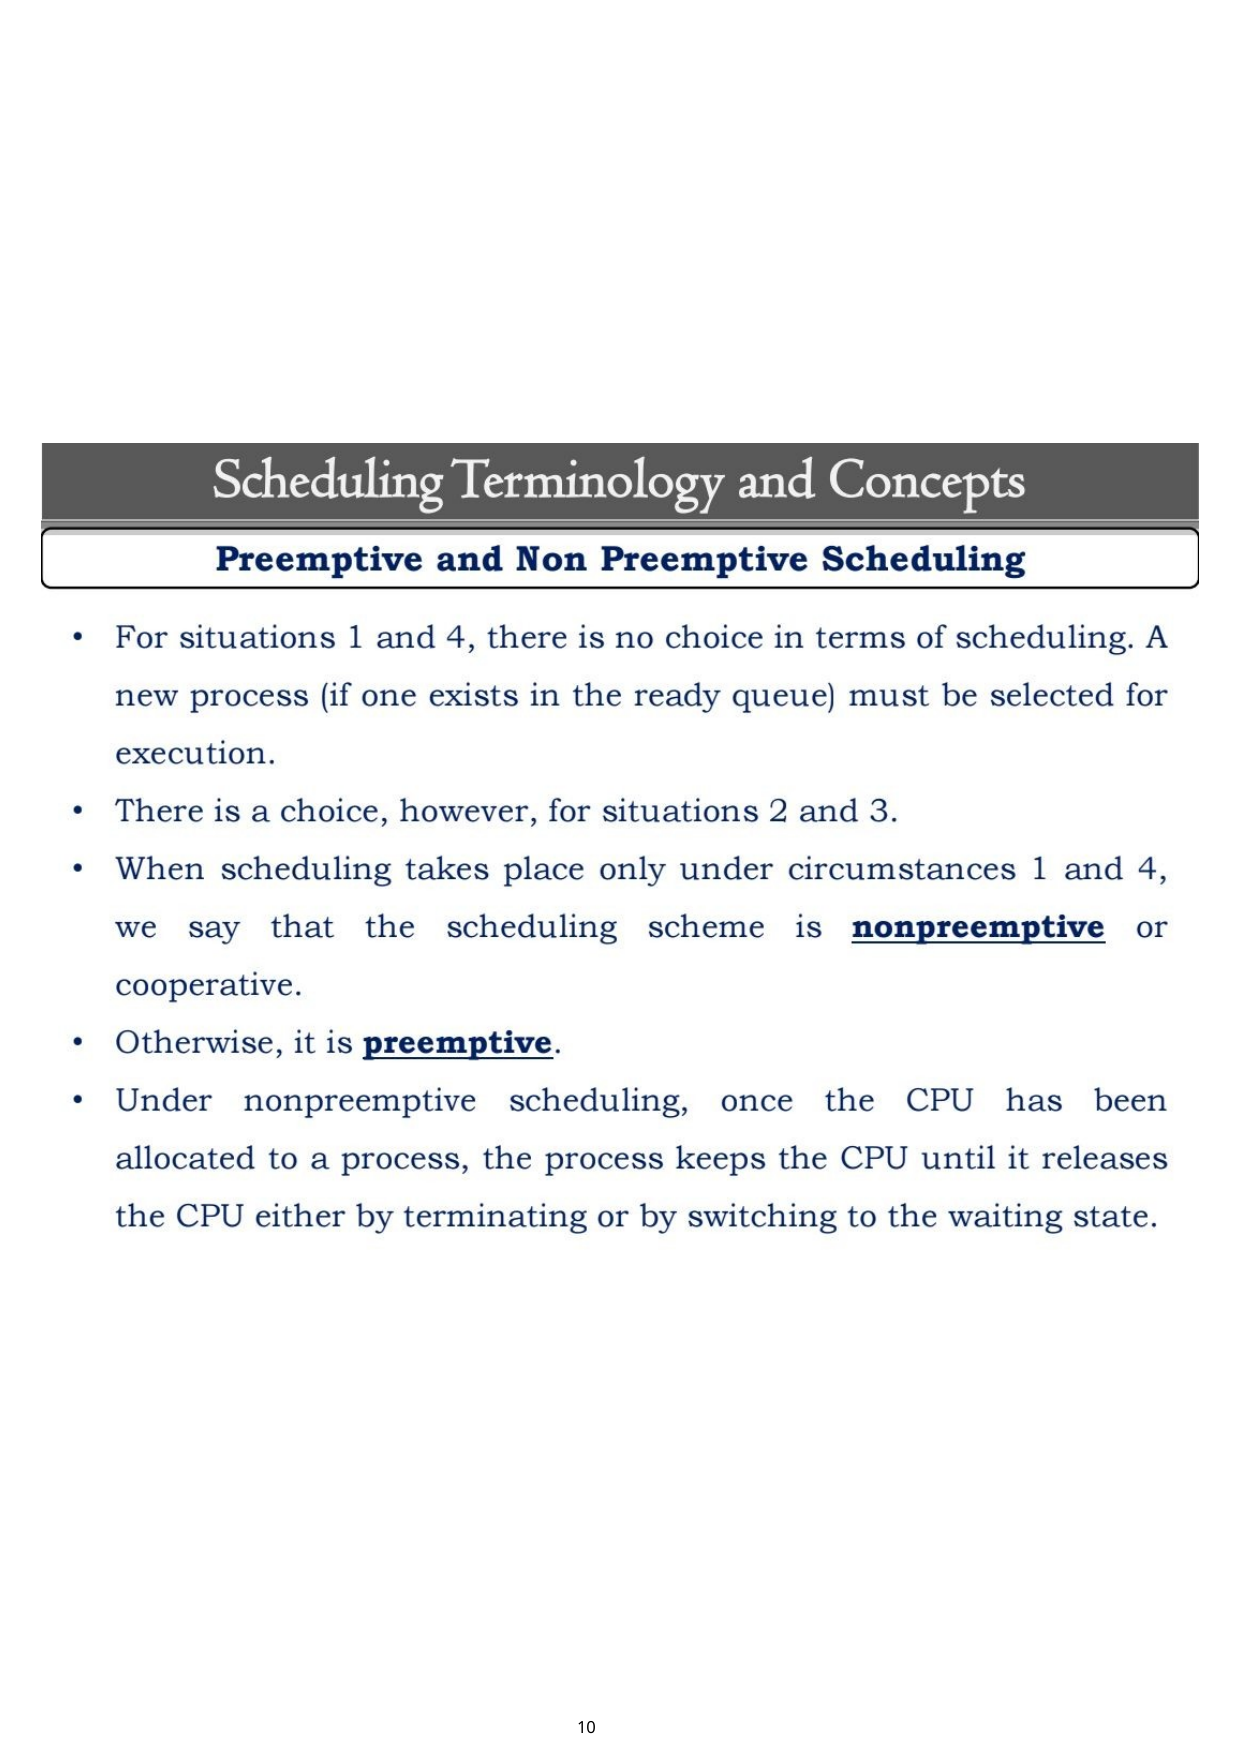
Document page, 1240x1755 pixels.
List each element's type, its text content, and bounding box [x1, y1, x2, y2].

slide_number 10 [570, 1713, 605, 1755]
picture [41, 442, 1199, 1250]
